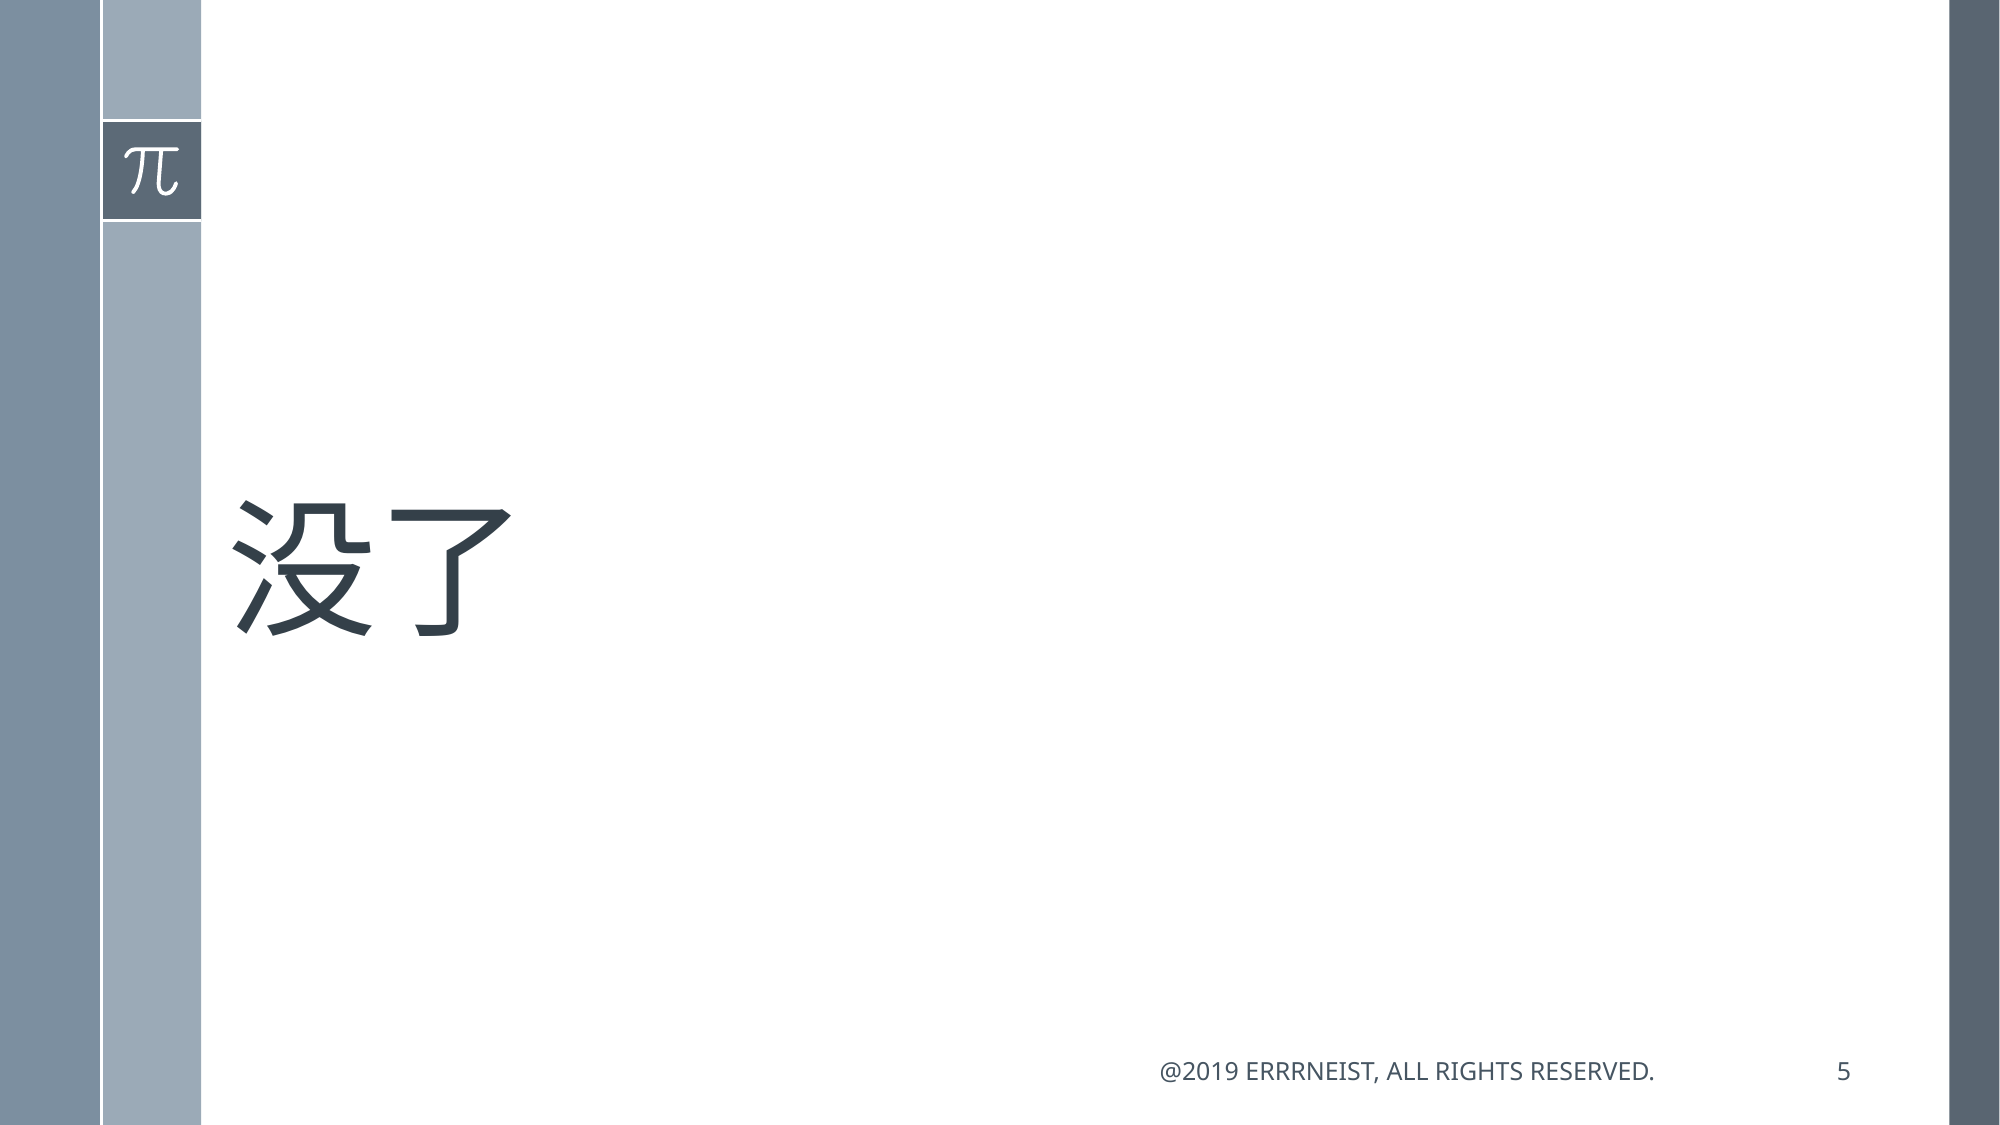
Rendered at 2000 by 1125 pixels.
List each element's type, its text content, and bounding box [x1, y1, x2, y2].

title 没了 [212, 460, 1817, 665]
slide_number 5 [1766, 1042, 1867, 1103]
footer @2019 errrneist, All rights reserved. [1082, 1042, 1734, 1103]
